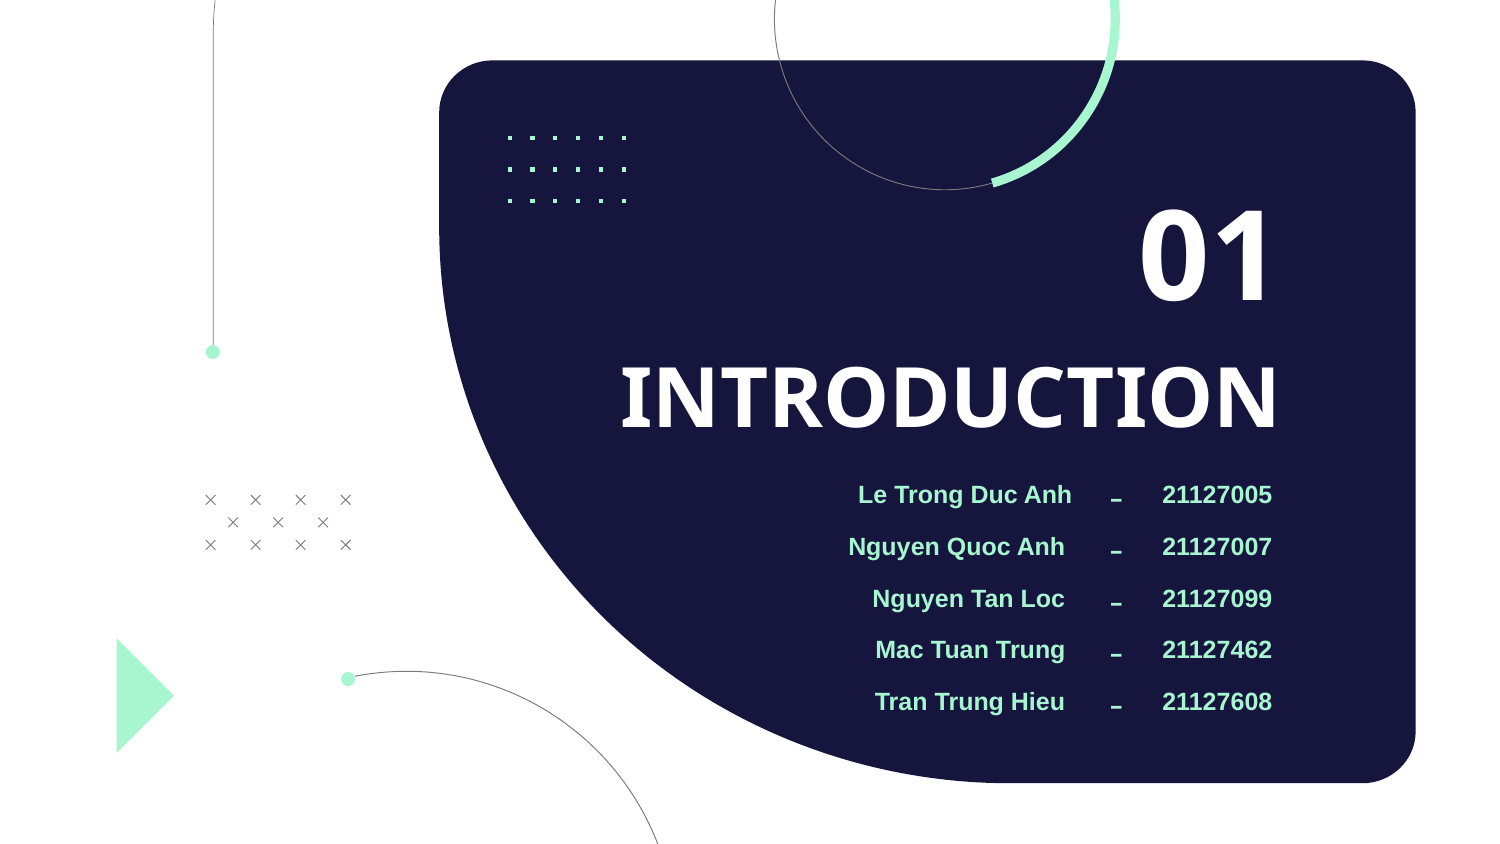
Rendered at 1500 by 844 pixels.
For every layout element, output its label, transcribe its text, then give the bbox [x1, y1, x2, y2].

table_header 21127005 [1145, 474, 1288, 525]
table_cell 21127099 [1145, 577, 1288, 628]
table_cell – [1088, 525, 1145, 577]
table_cell Nguyen Quoc Anh [782, 525, 1088, 577]
table_cell 21127608 [1145, 680, 1288, 732]
table_cell – [1088, 577, 1145, 628]
table_cell 21127007 [1145, 525, 1288, 577]
table_cell Nguyen Tan Loc [782, 577, 1088, 628]
table_cell – [1088, 680, 1145, 732]
table_cell Mac Tuan Trung [782, 628, 1088, 680]
table_cell – [1088, 628, 1145, 680]
table_header – [1088, 474, 1145, 525]
text_box INTRODUCTION [603, 329, 1298, 442]
table_cell Tran Trung Hieu [782, 680, 1088, 732]
text_box 01 [1107, 165, 1297, 326]
table_cell 21127462 [1145, 628, 1288, 680]
table_header Le Trong Duc Anh [782, 474, 1088, 525]
